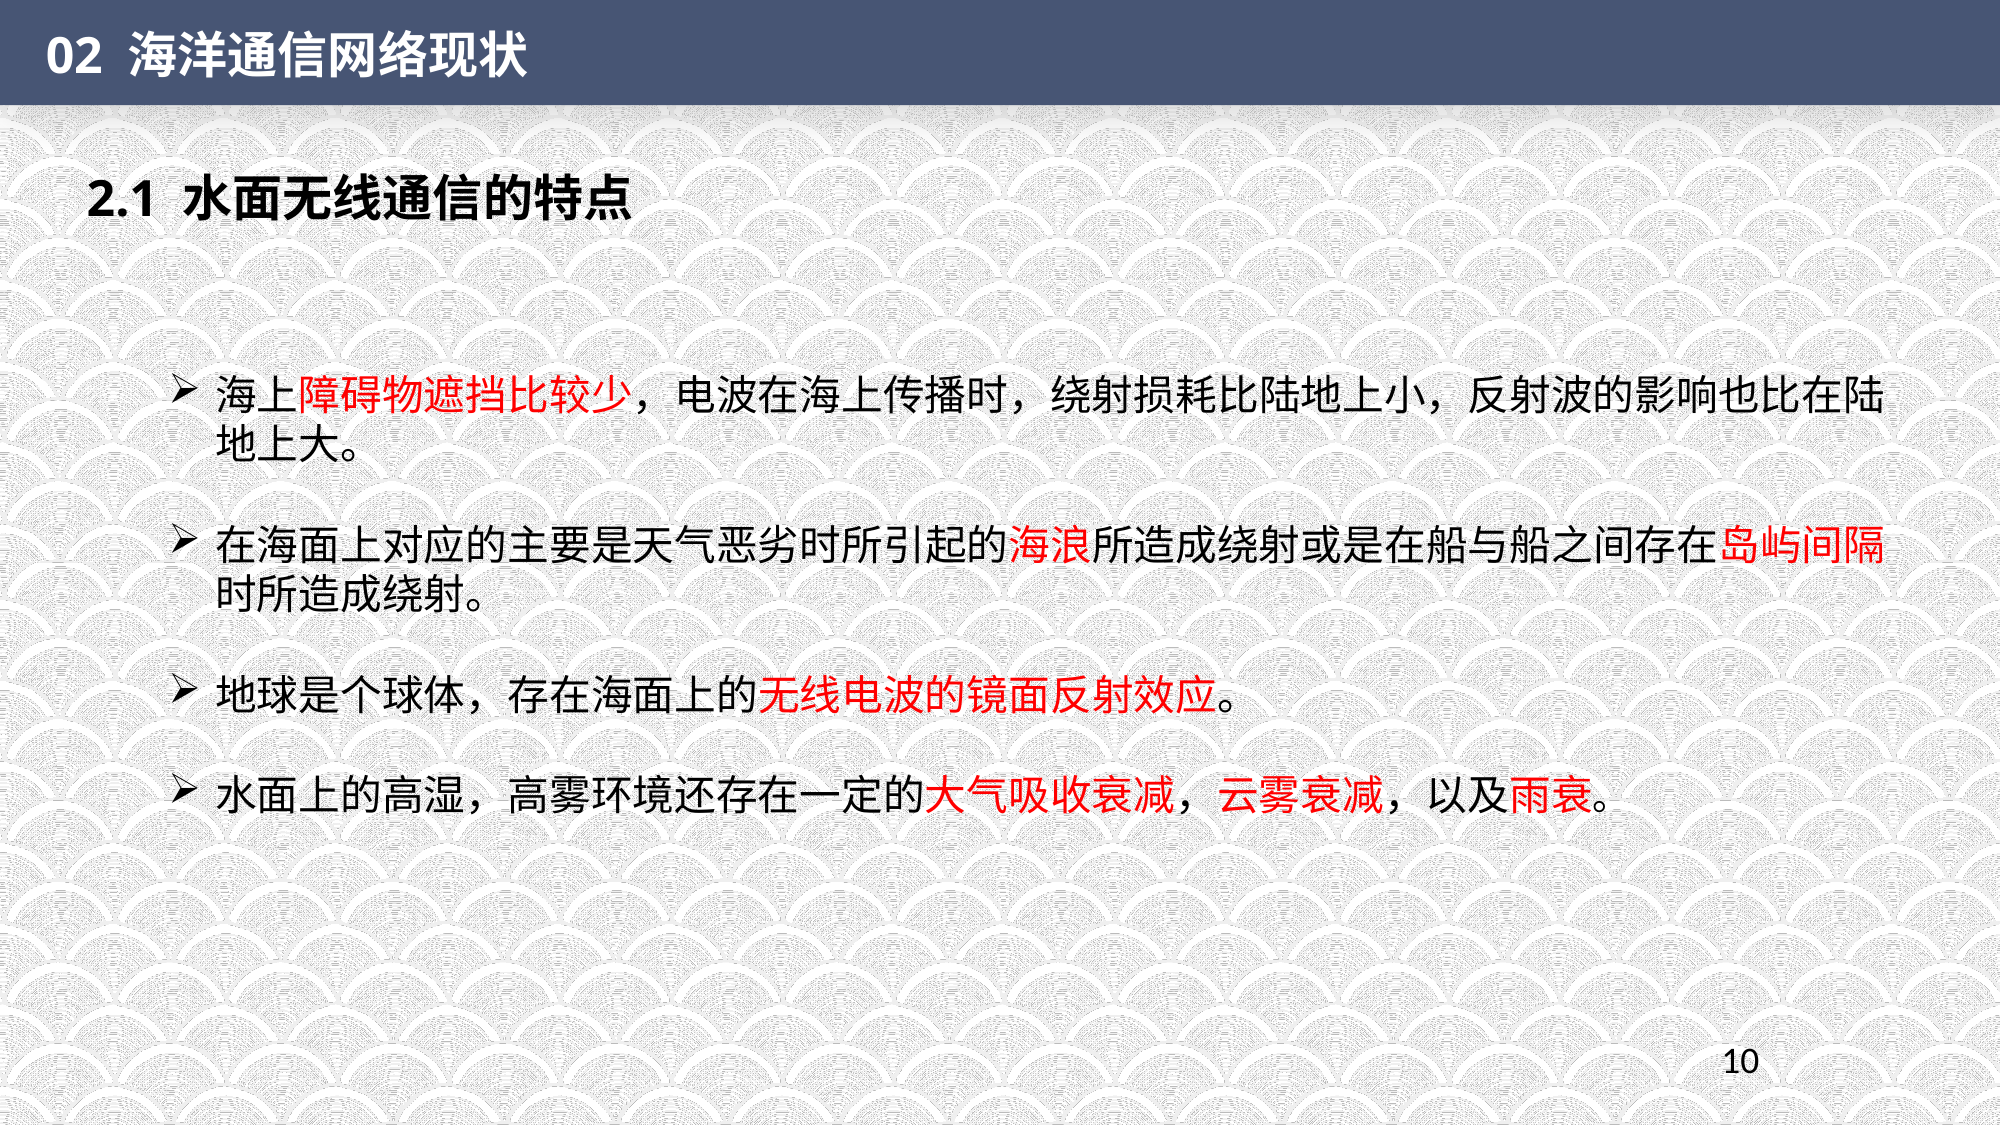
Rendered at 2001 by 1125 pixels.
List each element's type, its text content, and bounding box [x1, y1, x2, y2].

text_box 2.1 水面无线通信的特点 [71, 144, 648, 234]
text_box 10 [1706, 1028, 1775, 1089]
picture [0, 121, 2000, 1125]
text_box 海上障碍物遮挡比较少，电波在海上传播时，绕射损耗比陆地上小，反射波的影响也比在陆地上大。 在海面上对应的主要是天气恶劣时所引起的海浪所造成绕射或是在船与船之间存在岛屿间隔时所造成绕射。 地球是个球体，存在海面上的无线电波的镜面反射效应。 水面上的高湿，高雾环境还存在一定的大气吸收衰减，云雾衰减，以及雨衰。 [153, 360, 1917, 871]
text_box 02 海洋通信网络现状 [31, 16, 659, 91]
text_box [0, 0, 2000, 106]
